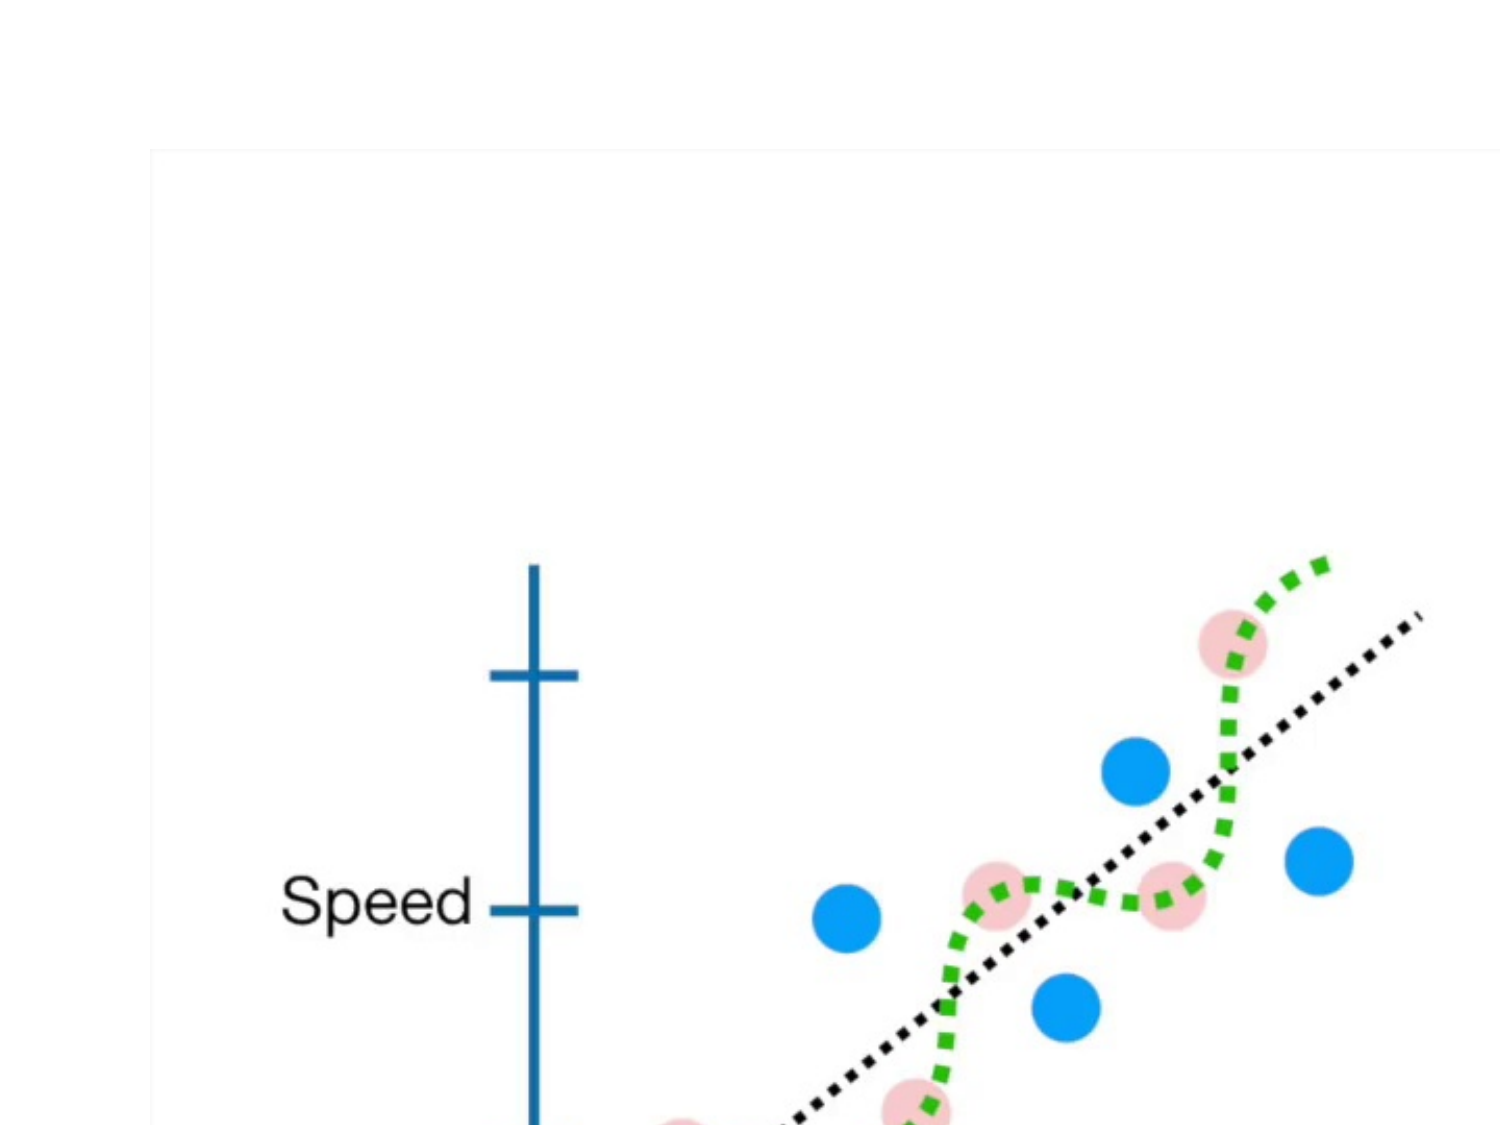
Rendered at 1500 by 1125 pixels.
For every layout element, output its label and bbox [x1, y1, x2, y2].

picture [149, 149, 1500, 1125]
